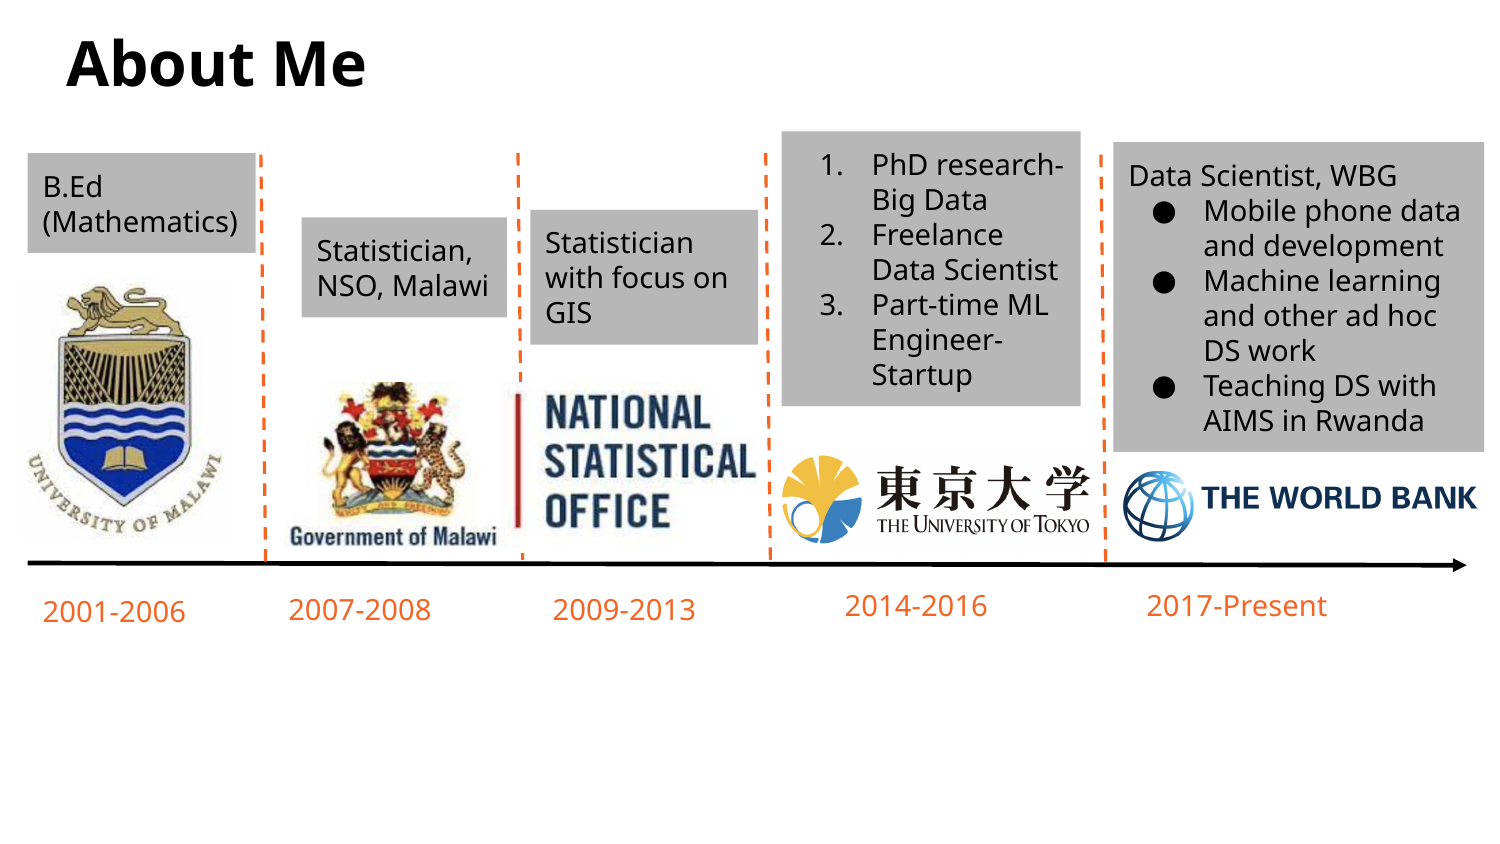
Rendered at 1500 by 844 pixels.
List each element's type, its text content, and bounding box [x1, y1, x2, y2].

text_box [260, 154, 266, 567]
text_box 2001-2006 [27, 577, 233, 643]
picture [22, 278, 232, 540]
text_box 2017-Present [1131, 574, 1419, 638]
title About Me [51, 8, 1449, 114]
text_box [1100, 154, 1106, 567]
text_box 2007-2008 [273, 575, 457, 641]
text_box 2014-2016 [829, 574, 1013, 638]
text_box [765, 152, 771, 566]
text_box 2009-2013 [537, 575, 722, 641]
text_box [27, 562, 255, 566]
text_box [517, 152, 523, 380]
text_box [269, 562, 512, 566]
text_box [774, 562, 1095, 566]
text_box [1111, 562, 1468, 566]
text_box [527, 562, 760, 566]
text_box B.Ed (Mathematics) [27, 153, 256, 253]
text_box Data Scientist, WBG Mobile phone data and development Machine learning and other ad hoc DS work Teaching DS with AIMS in Rwanda [1113, 142, 1485, 452]
picture [1114, 455, 1484, 553]
picture [273, 381, 759, 553]
text_box PhD research-Big Data Freelance Data Scientist Part-time ML Engineer-Startup [781, 131, 1081, 407]
text_box Statistician, NSO, Malawi [301, 217, 507, 318]
picture [781, 446, 1093, 556]
text_box Statistician with focus on GIS [530, 209, 759, 345]
